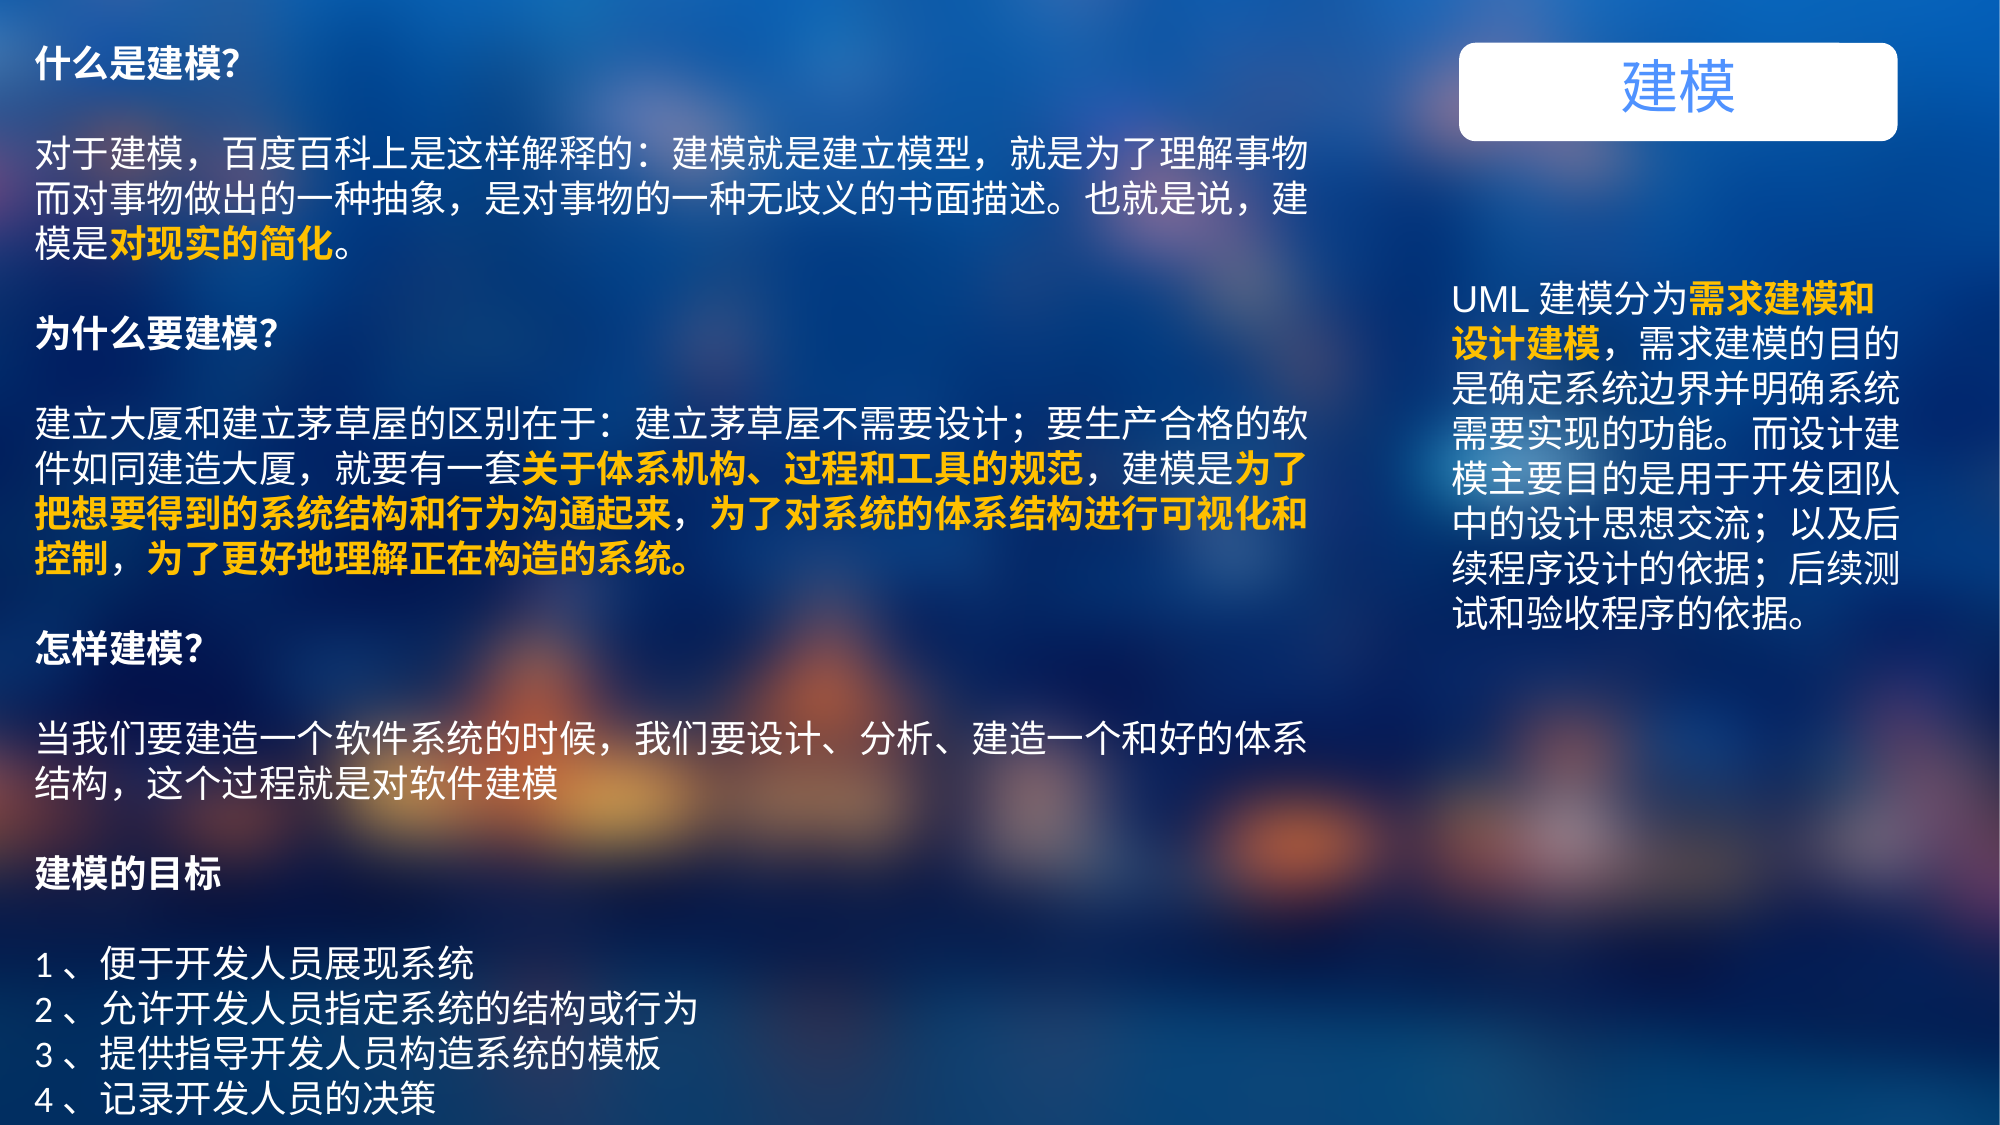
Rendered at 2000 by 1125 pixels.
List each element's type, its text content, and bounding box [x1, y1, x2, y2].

text_box [1456, 40, 1900, 144]
text_box 建模 [1605, 43, 1752, 128]
text_box 什么是建模？ 对于建模，百度百科上是这样解释的：建模就是建立模型，就是为了理解事物而对事物做出的一种抽象，是对事物的一种无歧义的书面描述。也就是说，建模是对现实的简化。 为什么要建模？ 建立大厦和建立茅草屋的区别在于：建立茅草屋不需要设计；要生产合格的软件如同建造大厦，就要有一套关于体系机构、过程和工具的规范，建模是为了把想要得到的系统结构和行为沟通起来，为了对系统的体系结构进行可视化和控制，为了更好地理解正在构造的系统。 怎样建模？ 当我们要建造一个软件系统的时候，我们要设计、分析、建造一个和好的体系结构，这个过程就是对软件建模 建模的目标 1、便于开发人员展现系统 2、允许开发人员指定系统的结构或行为 3、提供指导开发人员构造系统的模板 4、记录开发人员的决策 [19, 32, 1331, 1125]
text_box UML建模分为需求建模和设计建模，需求建模的目的是确定系统边界并明确系统需要实现的功能。而设计建模主要目的是用于开发团队中的设计思想交流；以及后续程序设计的依据；后续测试和验收程序的依据。 [1436, 267, 1921, 687]
picture [0, 0, 2000, 1125]
